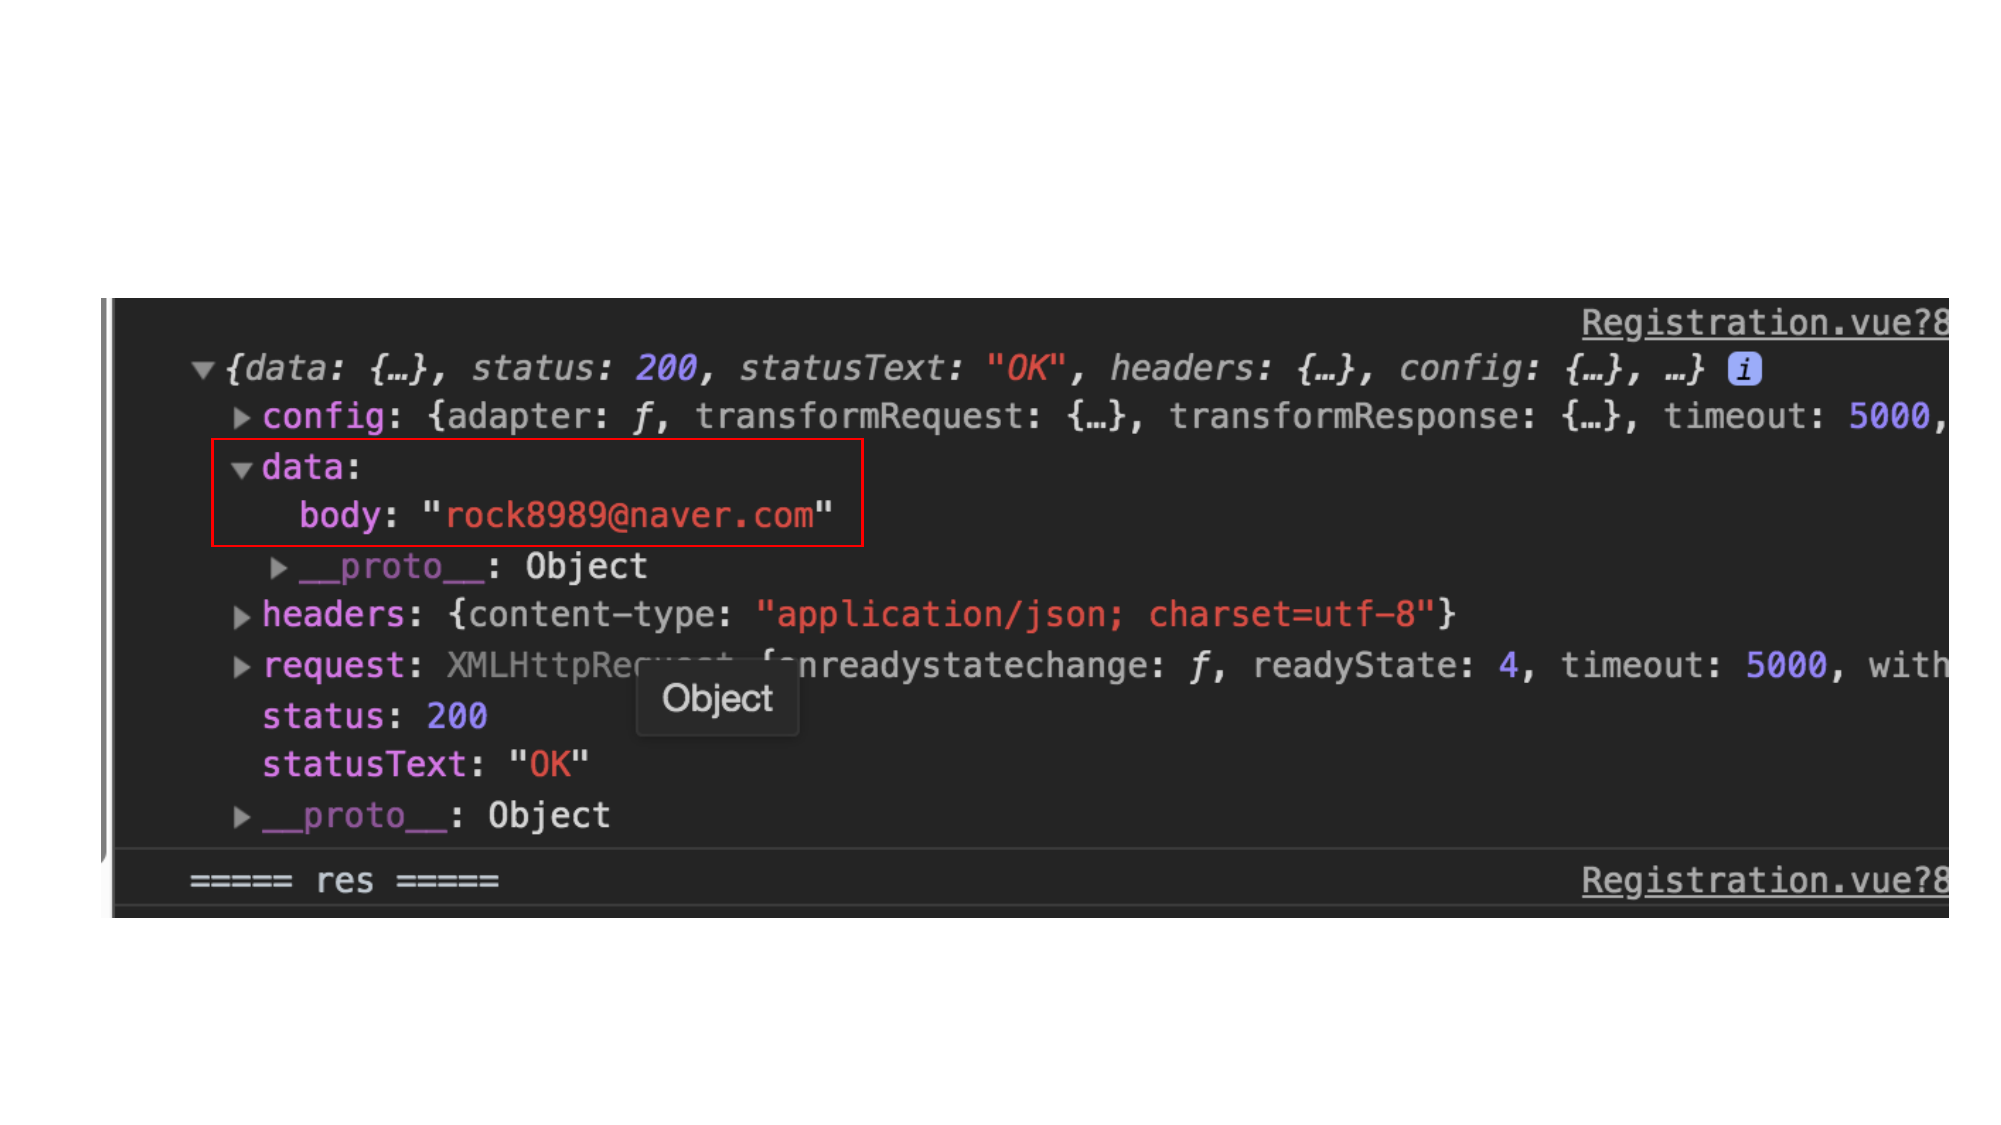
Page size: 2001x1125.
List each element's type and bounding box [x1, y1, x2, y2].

picture [101, 298, 1949, 918]
